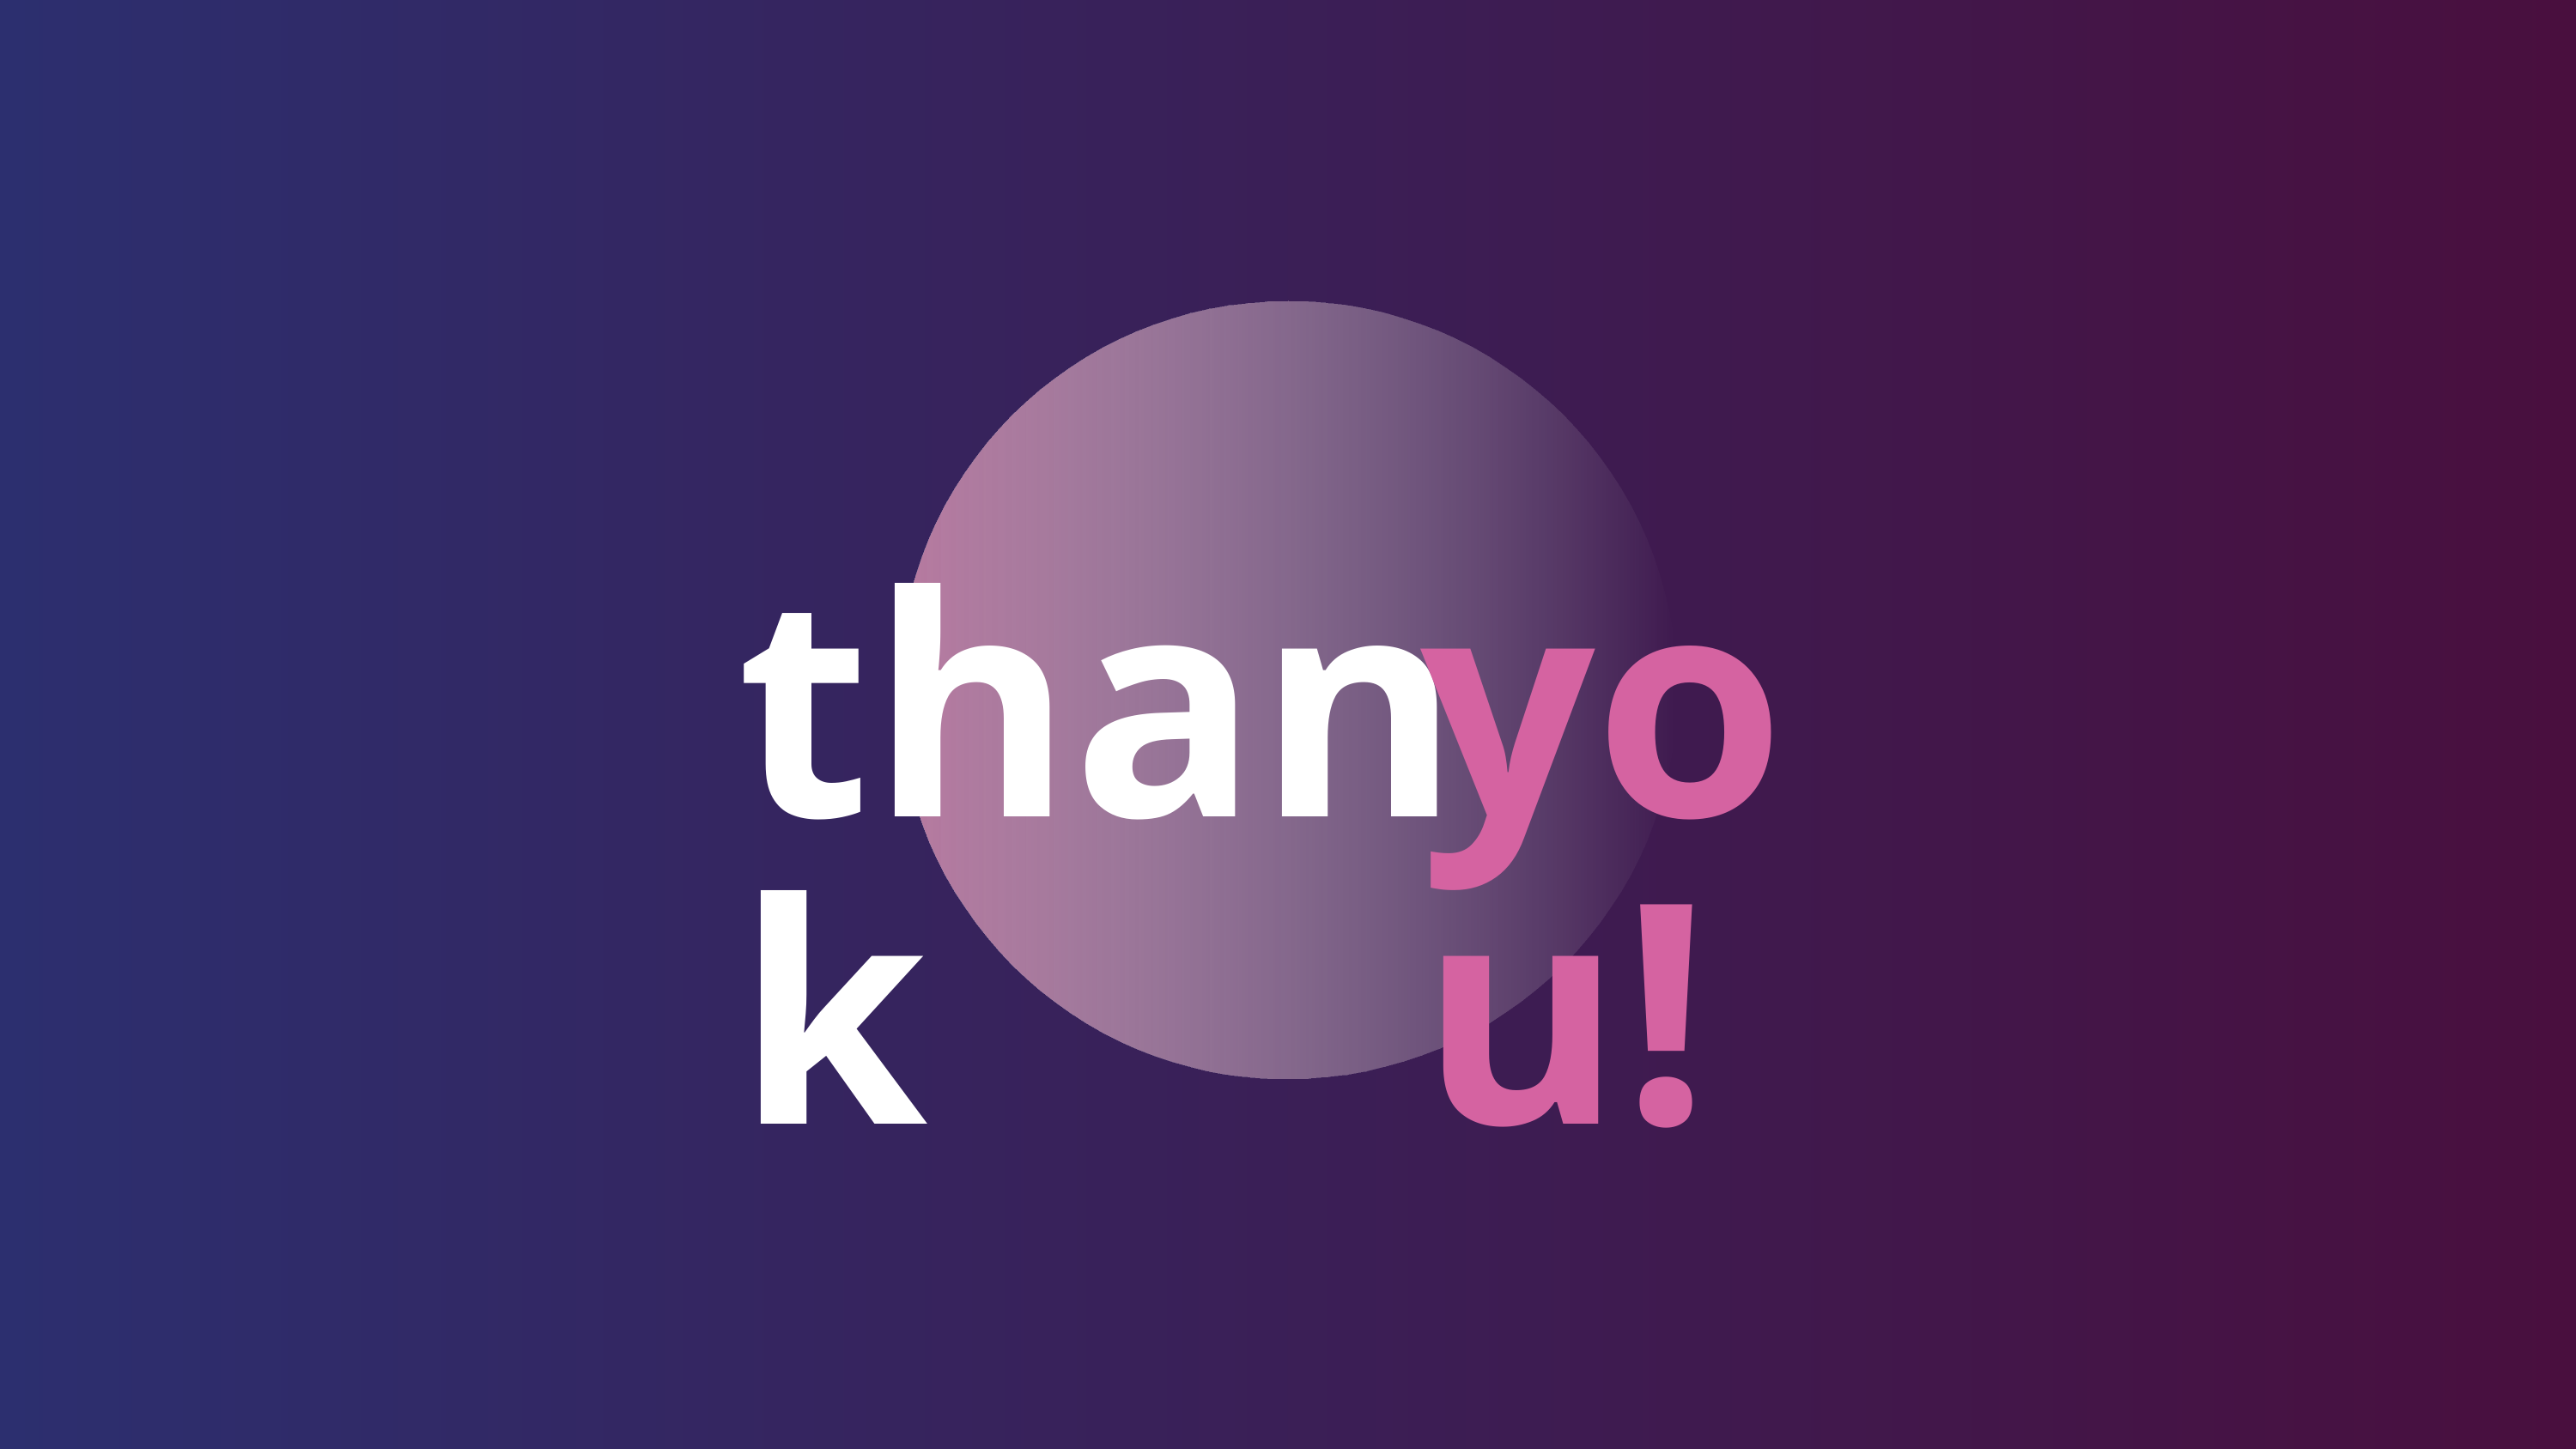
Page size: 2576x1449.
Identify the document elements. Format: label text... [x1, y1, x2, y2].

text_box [898, 300, 1678, 1080]
text_box thank [737, 570, 1420, 1185]
text_box you! [1420, 570, 1967, 1185]
